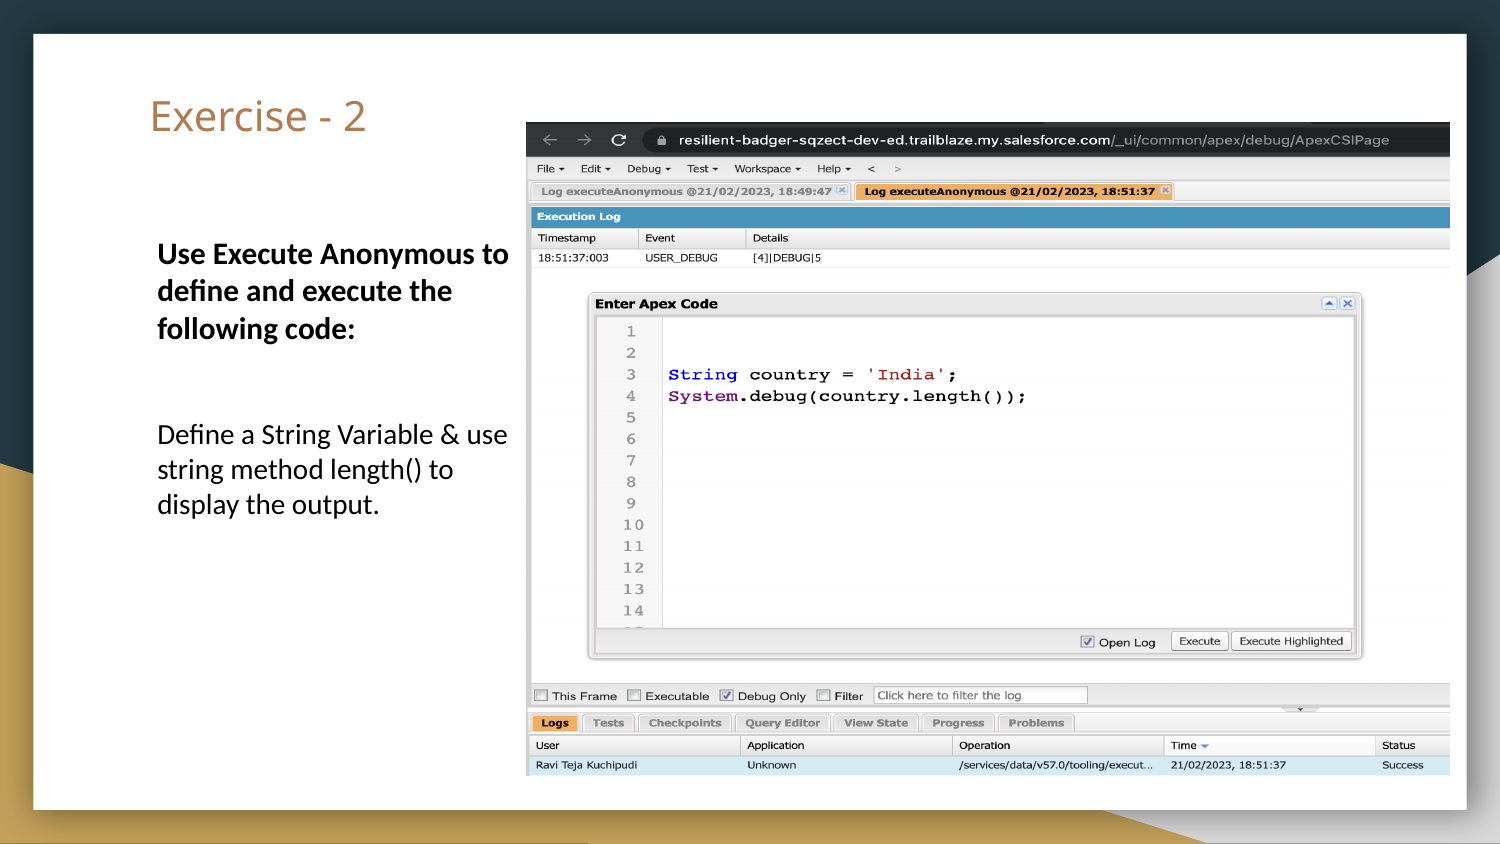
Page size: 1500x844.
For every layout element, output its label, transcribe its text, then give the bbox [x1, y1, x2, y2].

title Exercise - 2 [134, 74, 1366, 167]
text_box Use Execute Anonymous to define and execute the following code: Define a String Variable & use string method length() to display the output. [142, 217, 520, 571]
picture [525, 122, 1451, 776]
